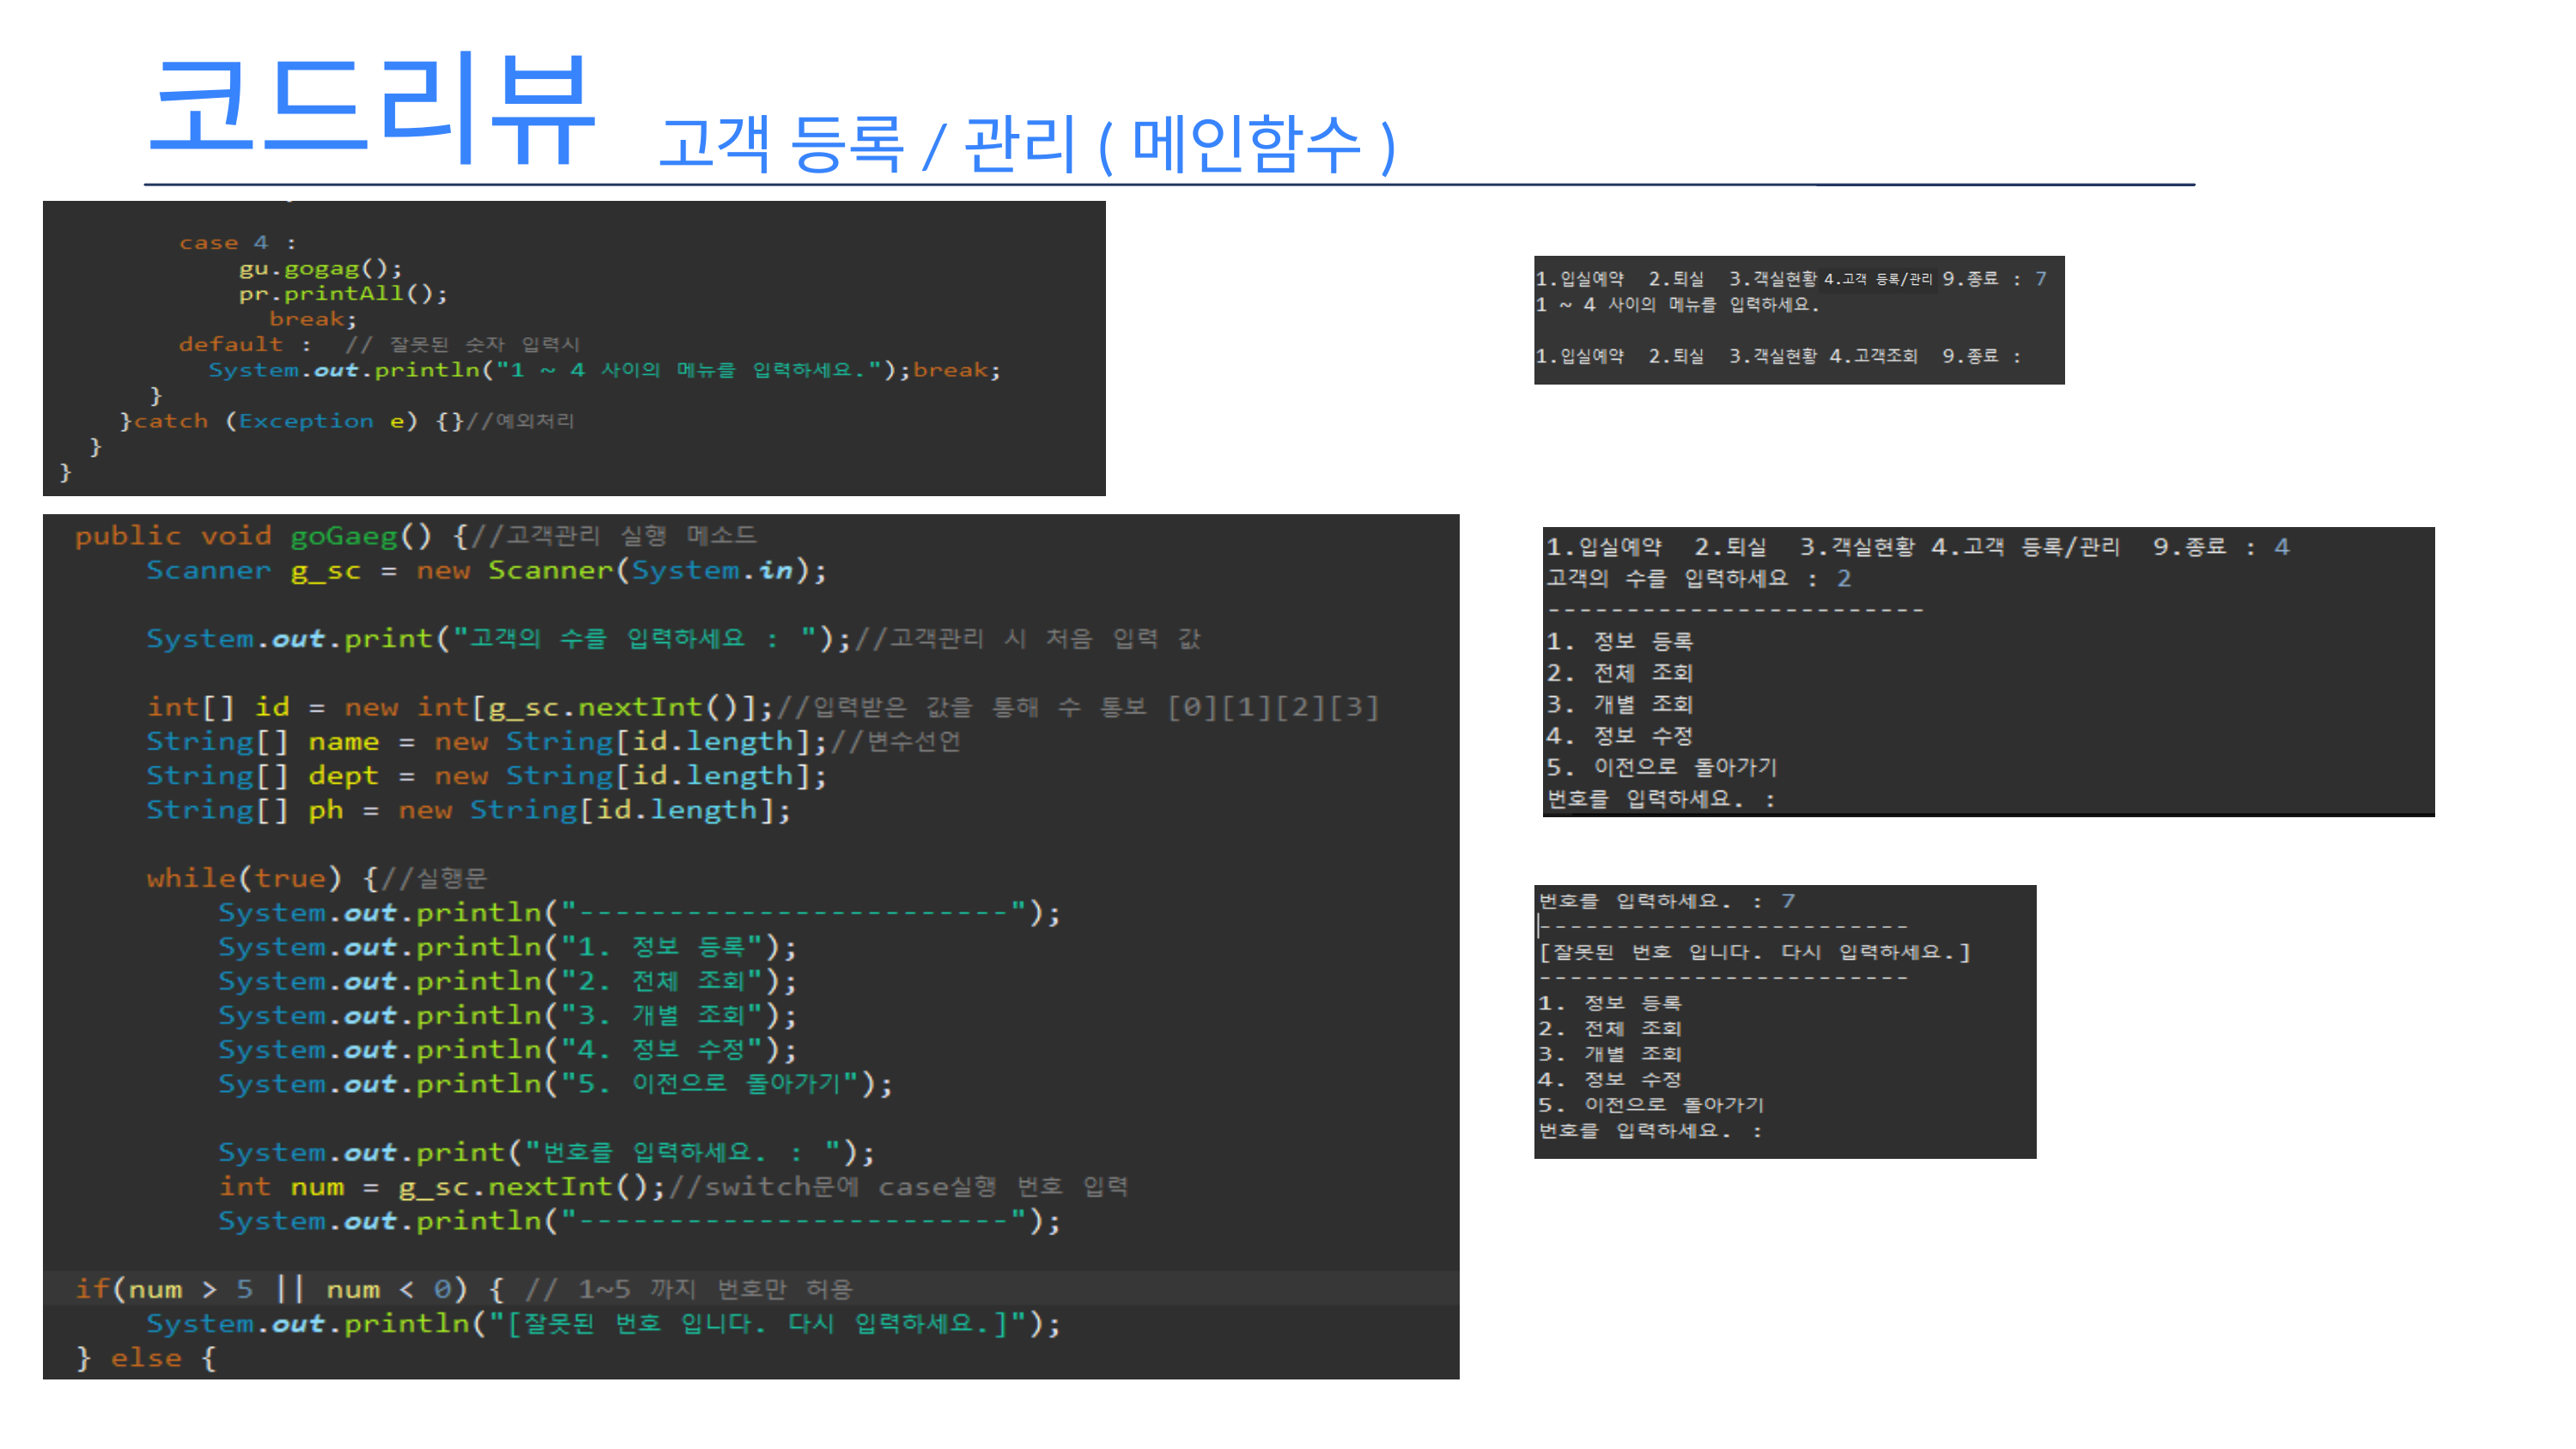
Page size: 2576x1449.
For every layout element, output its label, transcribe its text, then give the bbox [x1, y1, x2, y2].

picture [1534, 884, 2037, 1160]
text_box 고객 등록/관리(메인함수) [657, 34, 1683, 182]
text_box 코드리뷰 [144, 33, 1170, 180]
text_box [1534, 256, 2065, 385]
picture [42, 200, 1106, 497]
picture [1543, 527, 2435, 818]
picture [42, 514, 1461, 1380]
